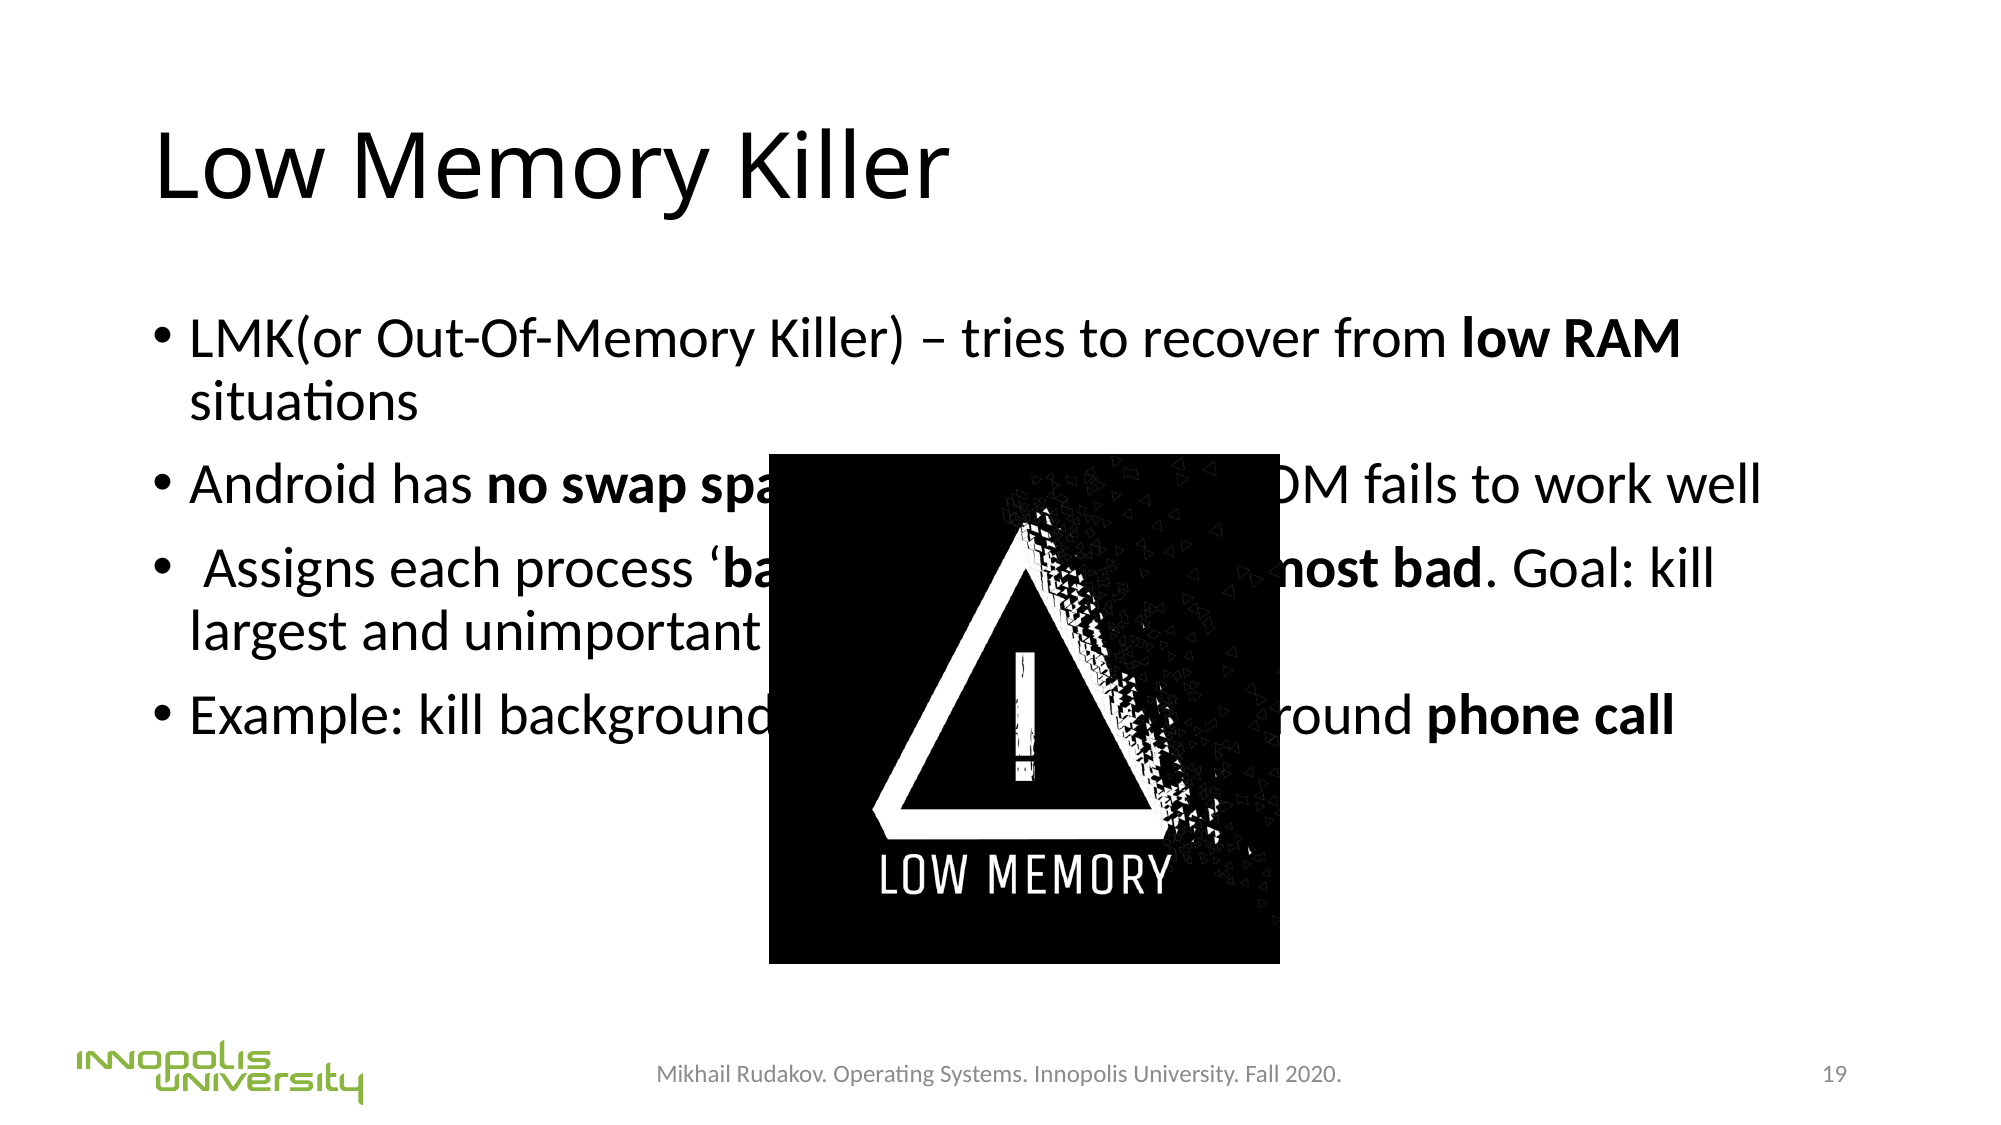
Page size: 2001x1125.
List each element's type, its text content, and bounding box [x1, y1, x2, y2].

slide_number 19 [1412, 1042, 1863, 1103]
title Low Memory Killer [137, 59, 1863, 278]
picture [77, 1040, 363, 1105]
list LMK(or Out-Of-Memory Killer) – tries to recover from low RAM situations Android has no swap space, standard Linux OOM fails to work well Assigns each process ‘badness’ level, kill the most bad. Goal: kill largest and unimportant one Example: kill background calculator, not foreground phone call [137, 299, 1863, 1014]
footer Mikhail Rudakov. Operating Systems. Innopolis University. Fall 2020. [587, 1042, 1412, 1103]
picture [769, 454, 1280, 964]
